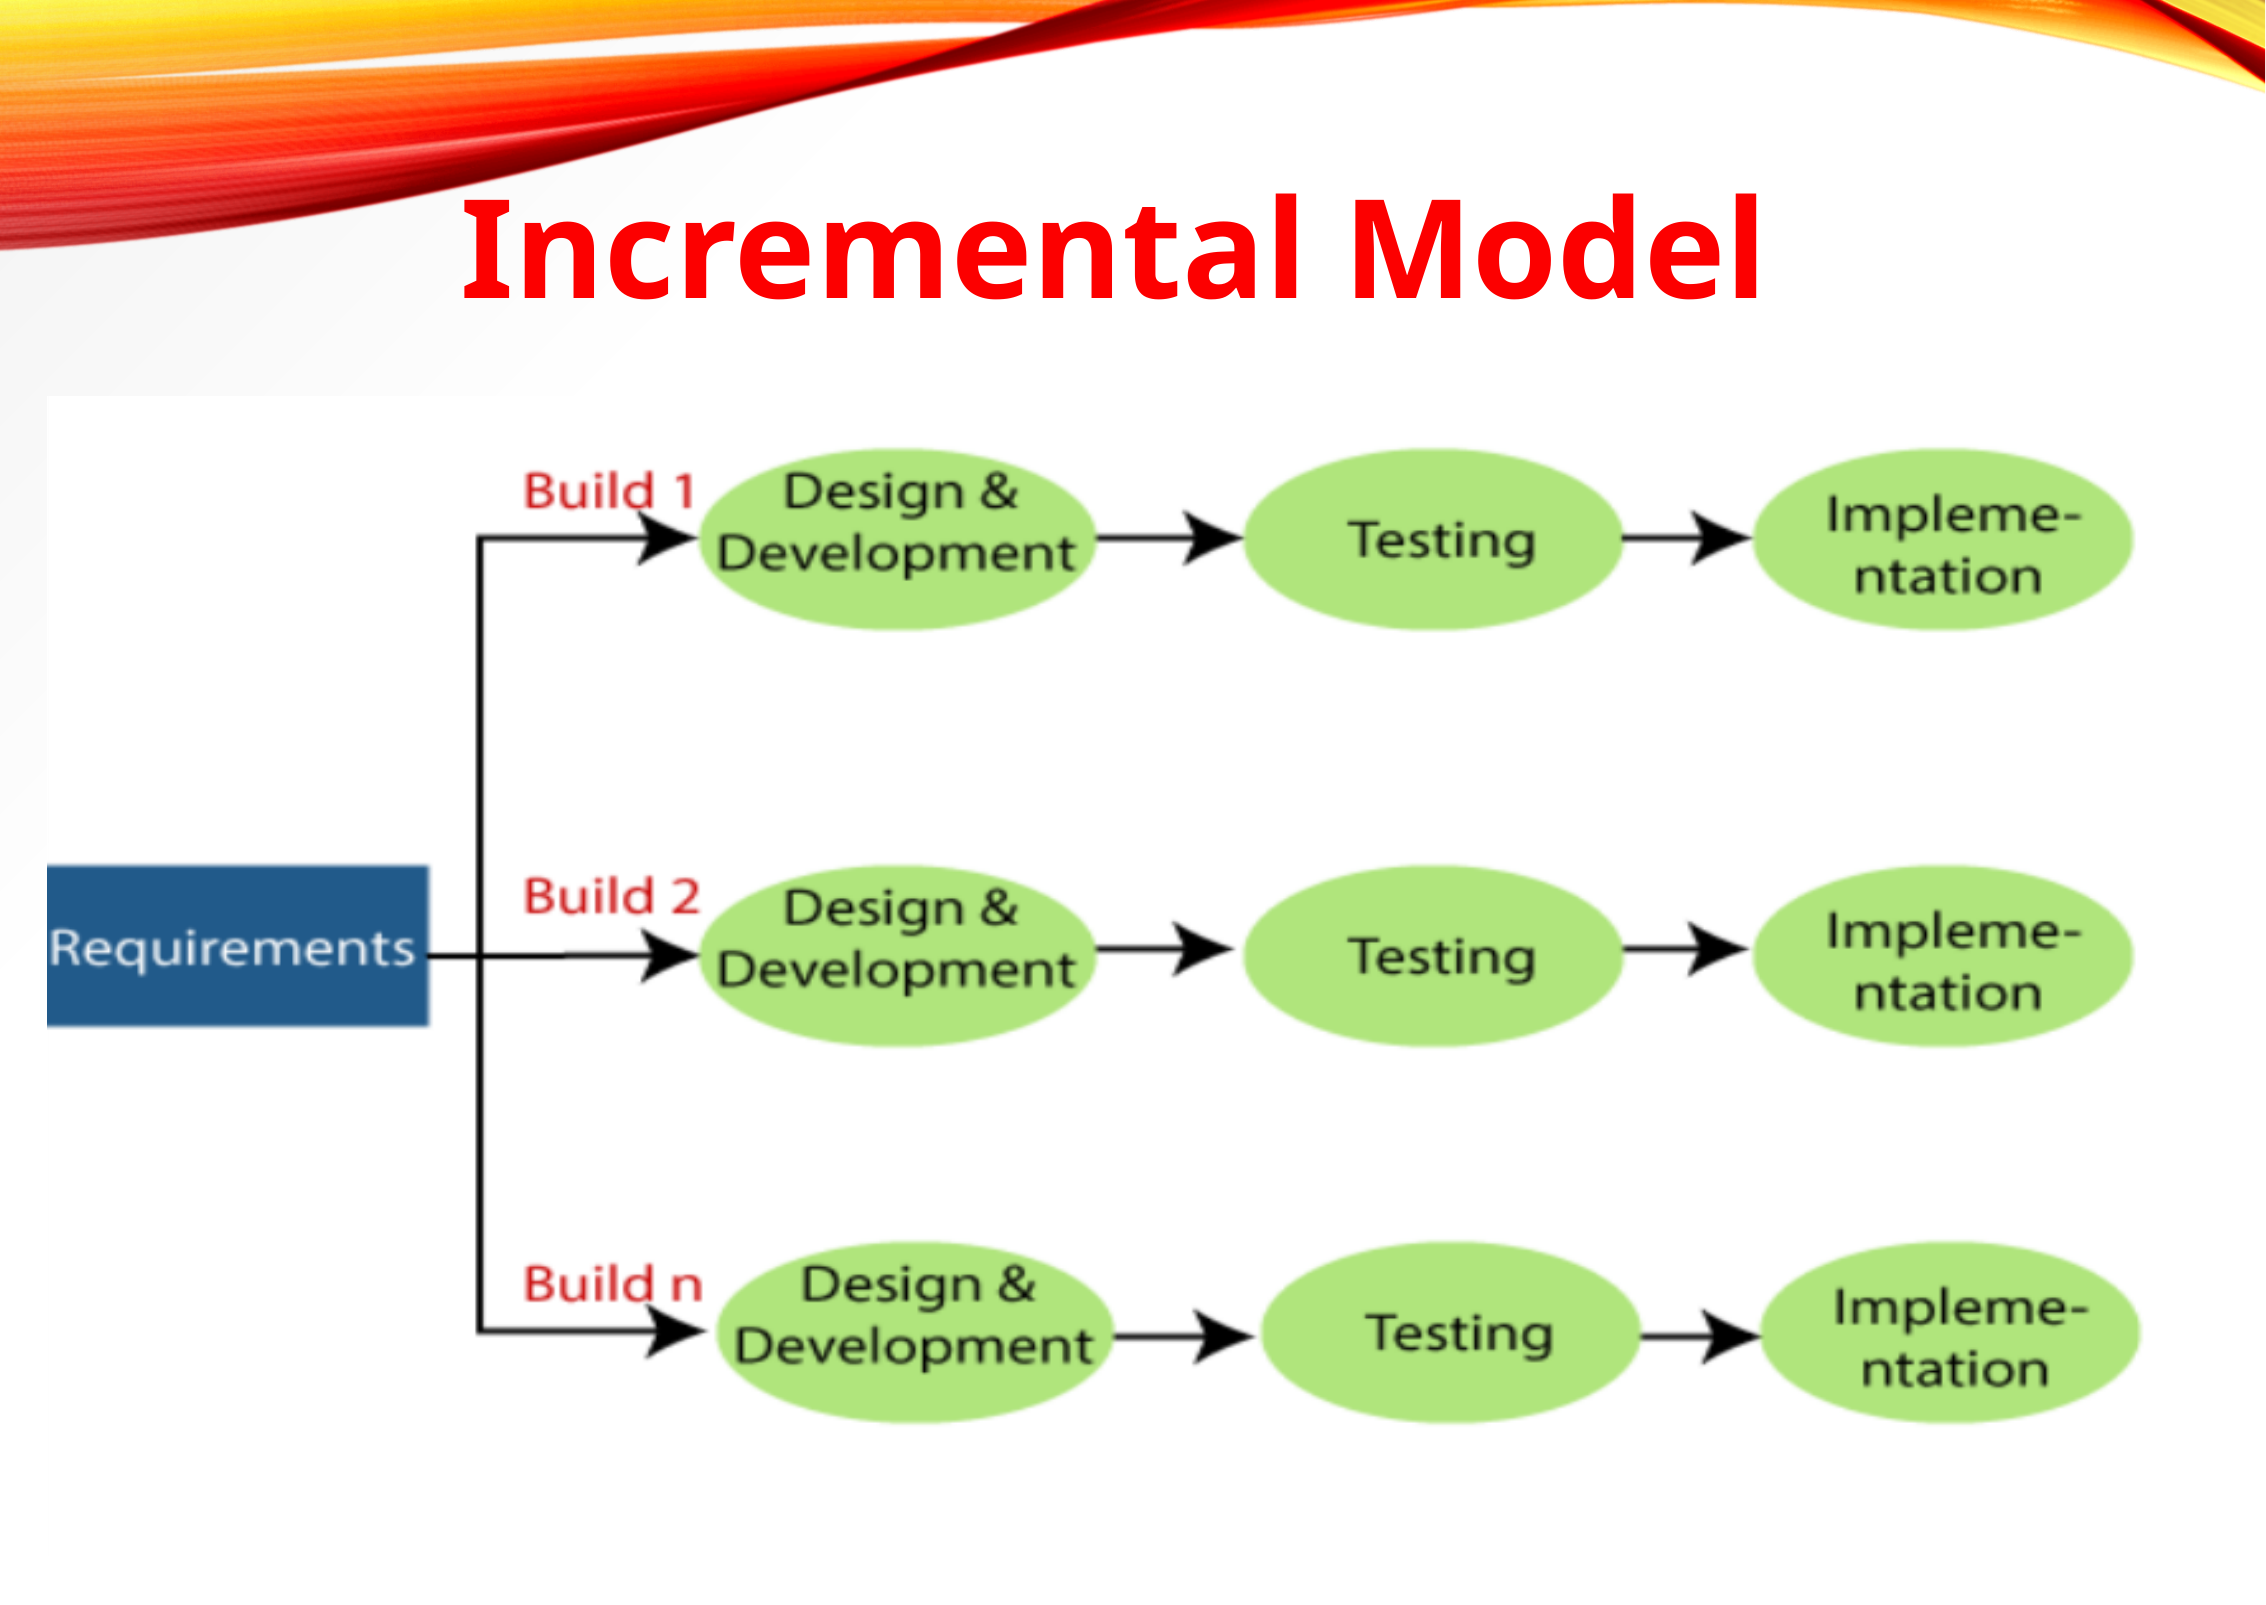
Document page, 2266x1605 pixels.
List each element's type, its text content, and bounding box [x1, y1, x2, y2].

picture [46, 396, 2169, 1556]
text_box Incremental Model [282, 153, 1982, 334]
picture [0, 0, 2266, 253]
